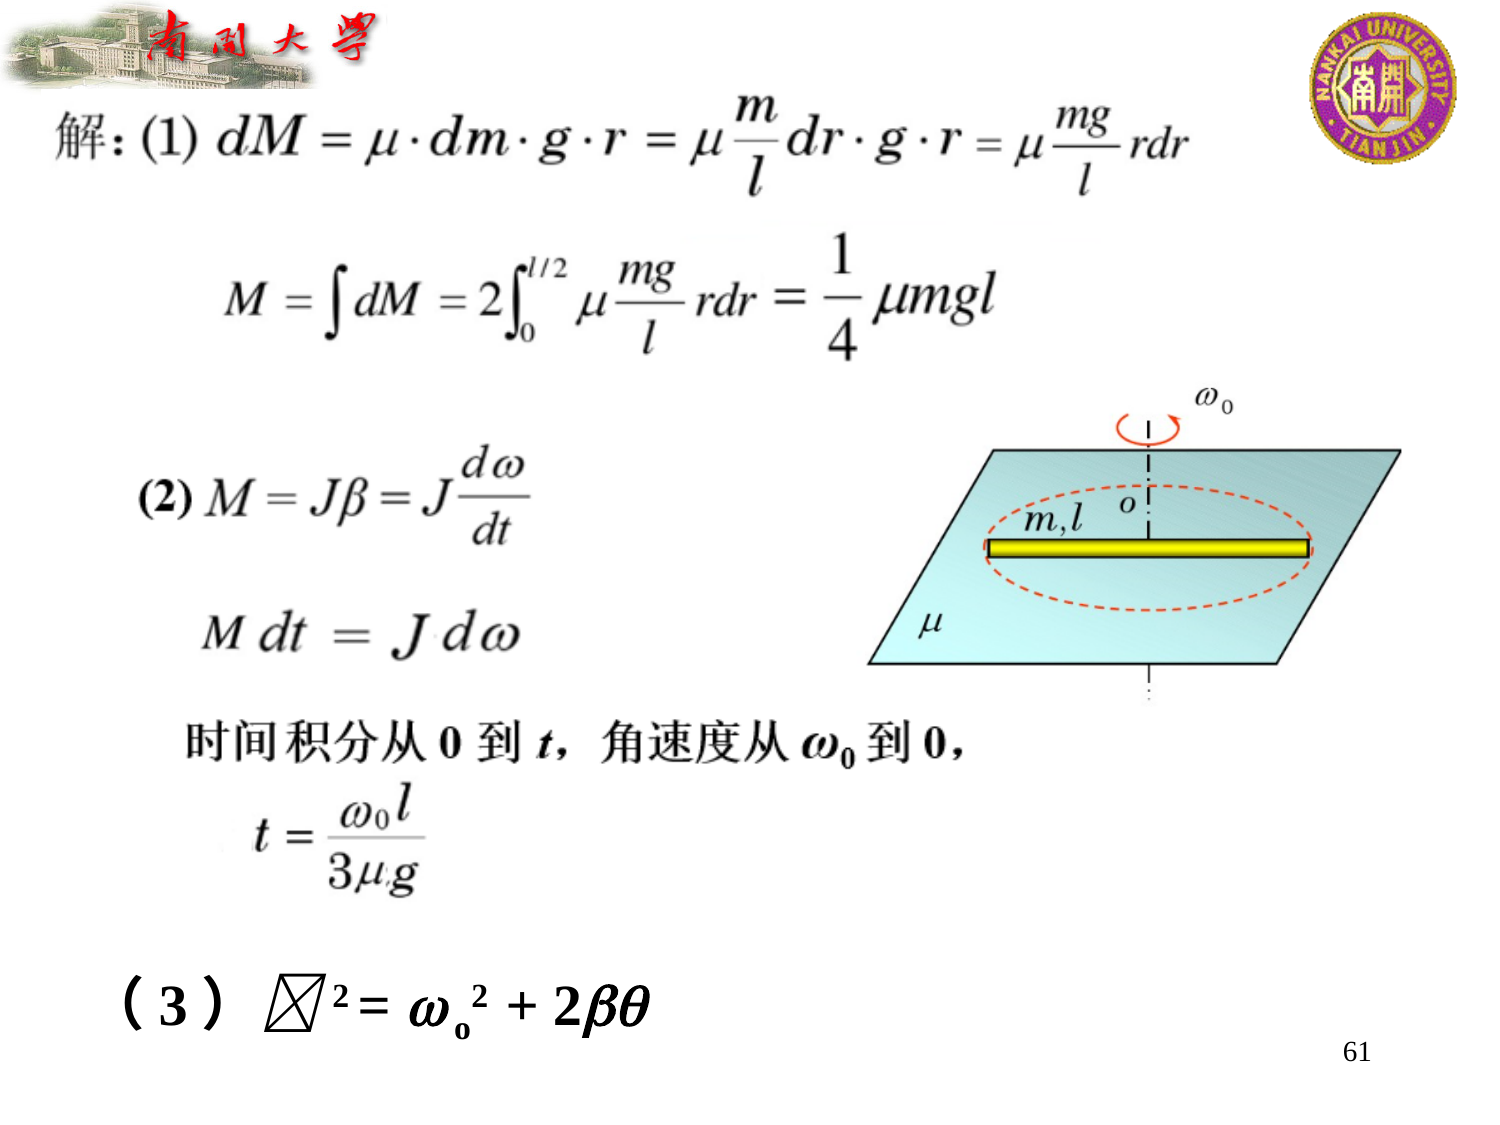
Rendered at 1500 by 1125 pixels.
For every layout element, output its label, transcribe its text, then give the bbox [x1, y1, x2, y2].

picture [1262, 0, 1500, 178]
text_box （3）2 =  o2 + 2 [71, 959, 660, 1054]
slide_number 61 [1074, 1024, 1388, 1101]
picture [0, 0, 1200, 371]
picture [123, 373, 1414, 907]
